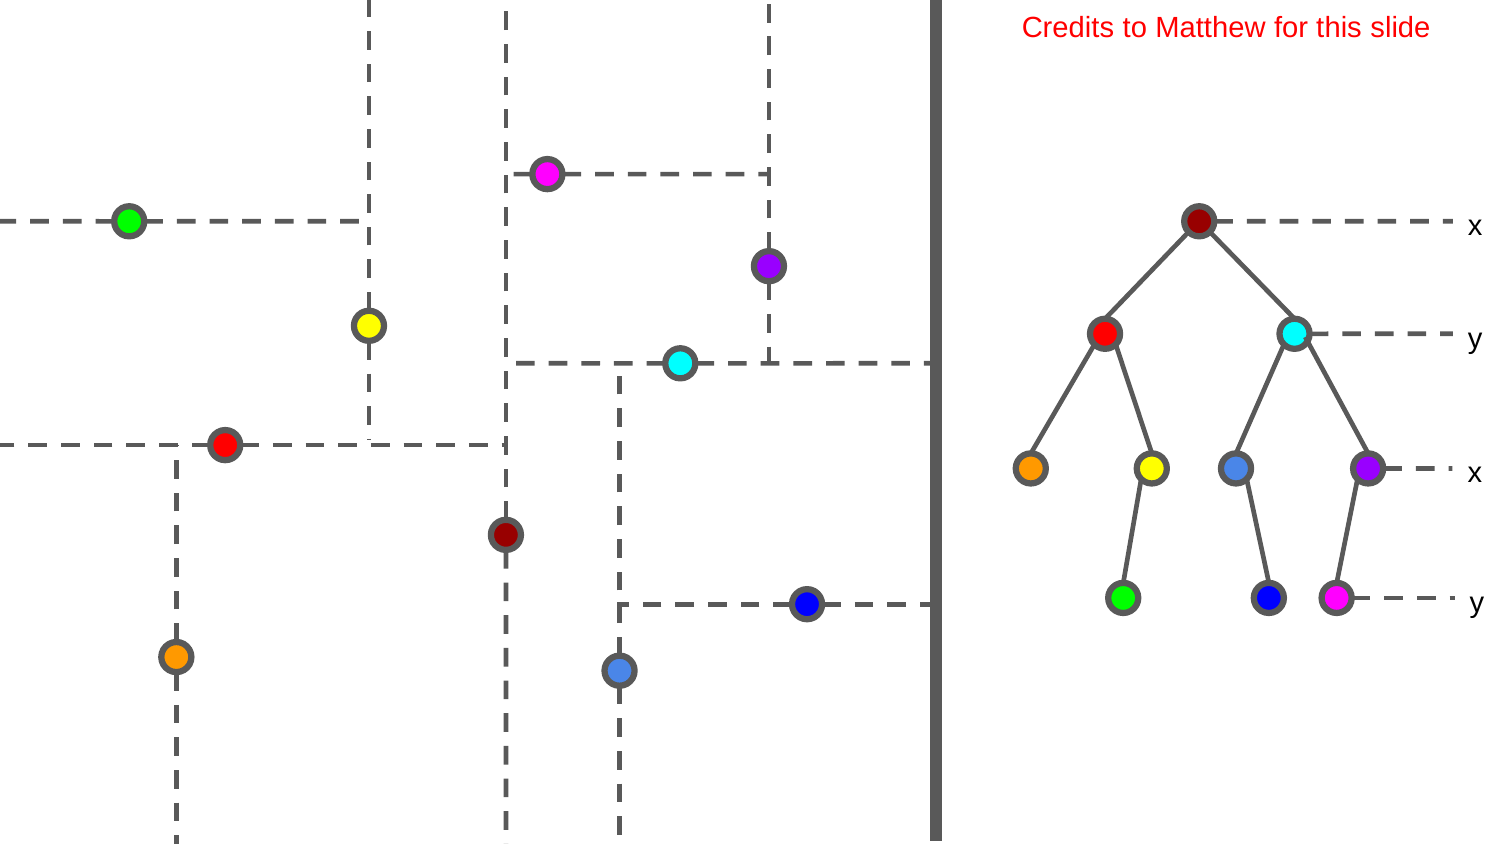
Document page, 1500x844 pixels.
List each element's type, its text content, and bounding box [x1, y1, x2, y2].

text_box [1123, 478, 1142, 584]
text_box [1115, 344, 1153, 454]
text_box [1246, 478, 1270, 584]
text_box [1336, 478, 1358, 584]
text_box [1304, 336, 1369, 454]
text_box [161, 642, 192, 672]
text_box [353, 311, 385, 341]
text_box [1235, 344, 1285, 454]
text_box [1030, 344, 1095, 454]
text_box [665, 348, 696, 379]
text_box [1104, 231, 1189, 319]
text_box y [1454, 568, 1500, 628]
text_box [1279, 319, 1310, 349]
text_box [1353, 454, 1383, 484]
text_box [1220, 454, 1252, 484]
text_box [604, 656, 635, 686]
text_box [753, 251, 785, 281]
text_box [1015, 454, 1046, 484]
text_box [490, 520, 521, 550]
text_box [1321, 584, 1352, 613]
text_box [1089, 320, 1121, 349]
text_box [114, 206, 144, 237]
text_box [1108, 584, 1139, 613]
text_box [1253, 583, 1284, 613]
text_box x [1452, 191, 1500, 252]
text_box x [1452, 438, 1500, 499]
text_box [1209, 231, 1295, 319]
text_box [1184, 206, 1214, 237]
text_box [532, 159, 563, 190]
text_box [210, 430, 241, 461]
text_box y [1452, 303, 1500, 364]
text_box Credits to Matthew for this slide [967, 0, 1486, 50]
text_box [1136, 453, 1167, 484]
text_box [792, 589, 822, 620]
